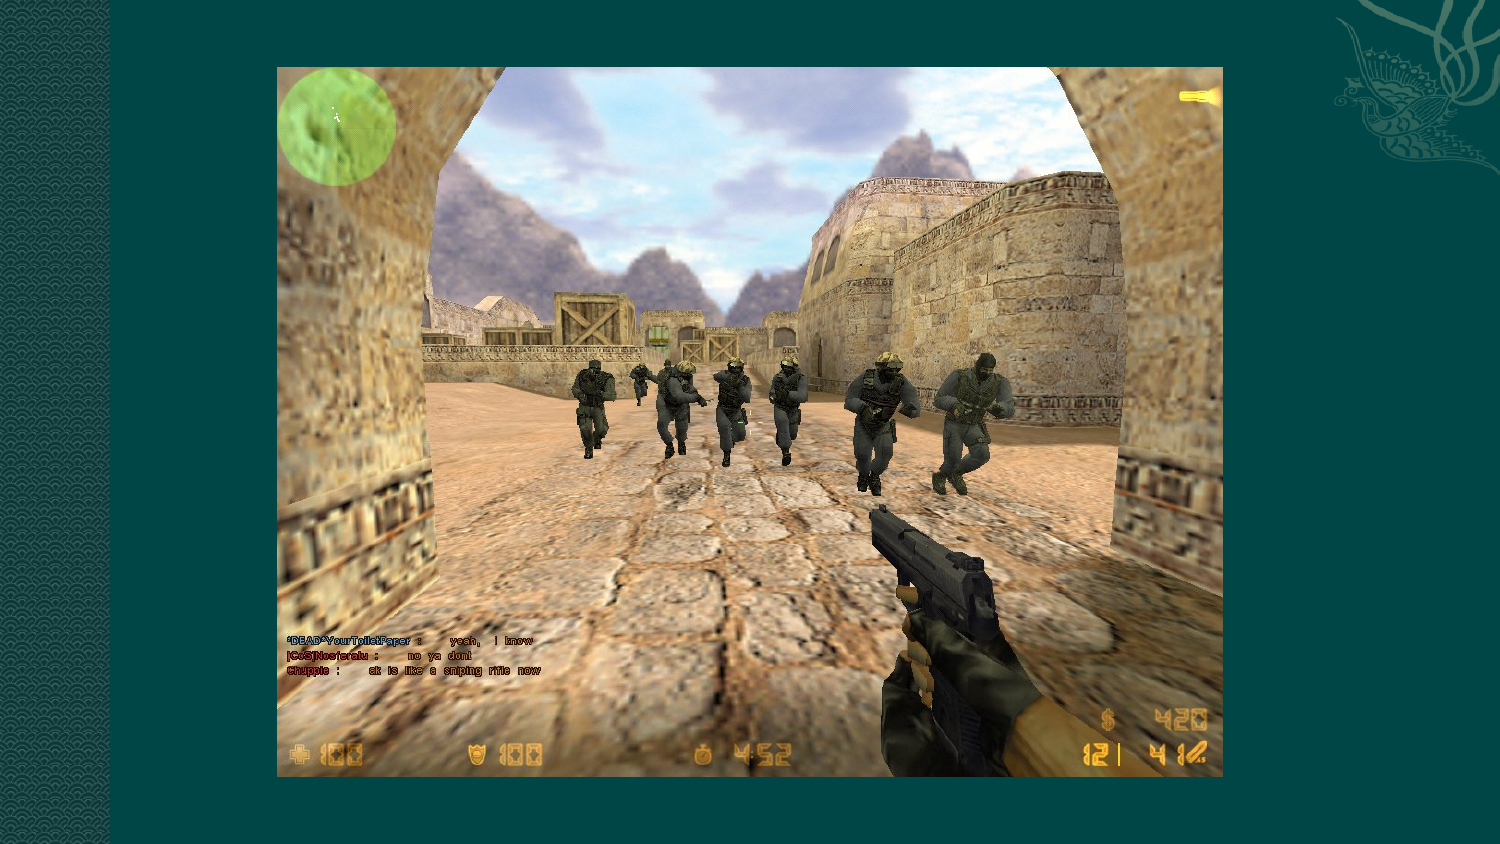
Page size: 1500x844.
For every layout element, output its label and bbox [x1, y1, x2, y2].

picture [0, 0, 110, 844]
picture [277, 67, 1223, 777]
